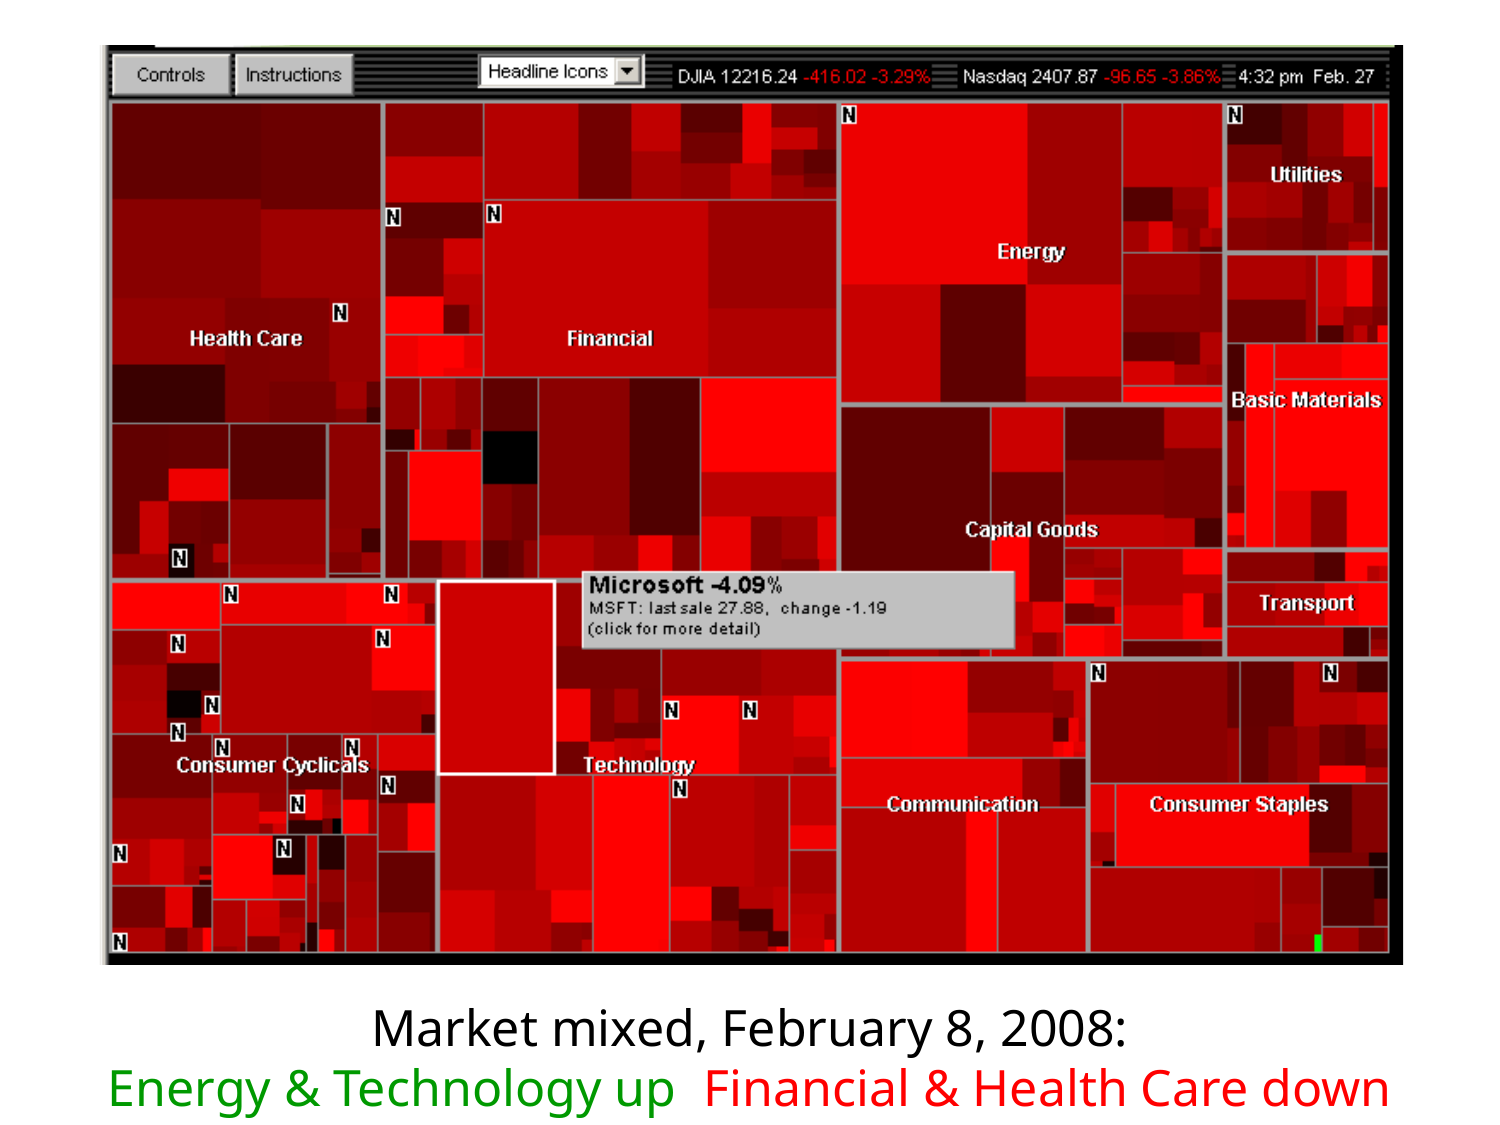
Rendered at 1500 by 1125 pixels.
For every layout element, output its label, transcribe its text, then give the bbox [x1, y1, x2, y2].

picture [99, 44, 1404, 965]
text_box Market mixed, February 8, 2008: Energy & Technology up, Financial & Health Care down [0, 988, 1500, 1124]
